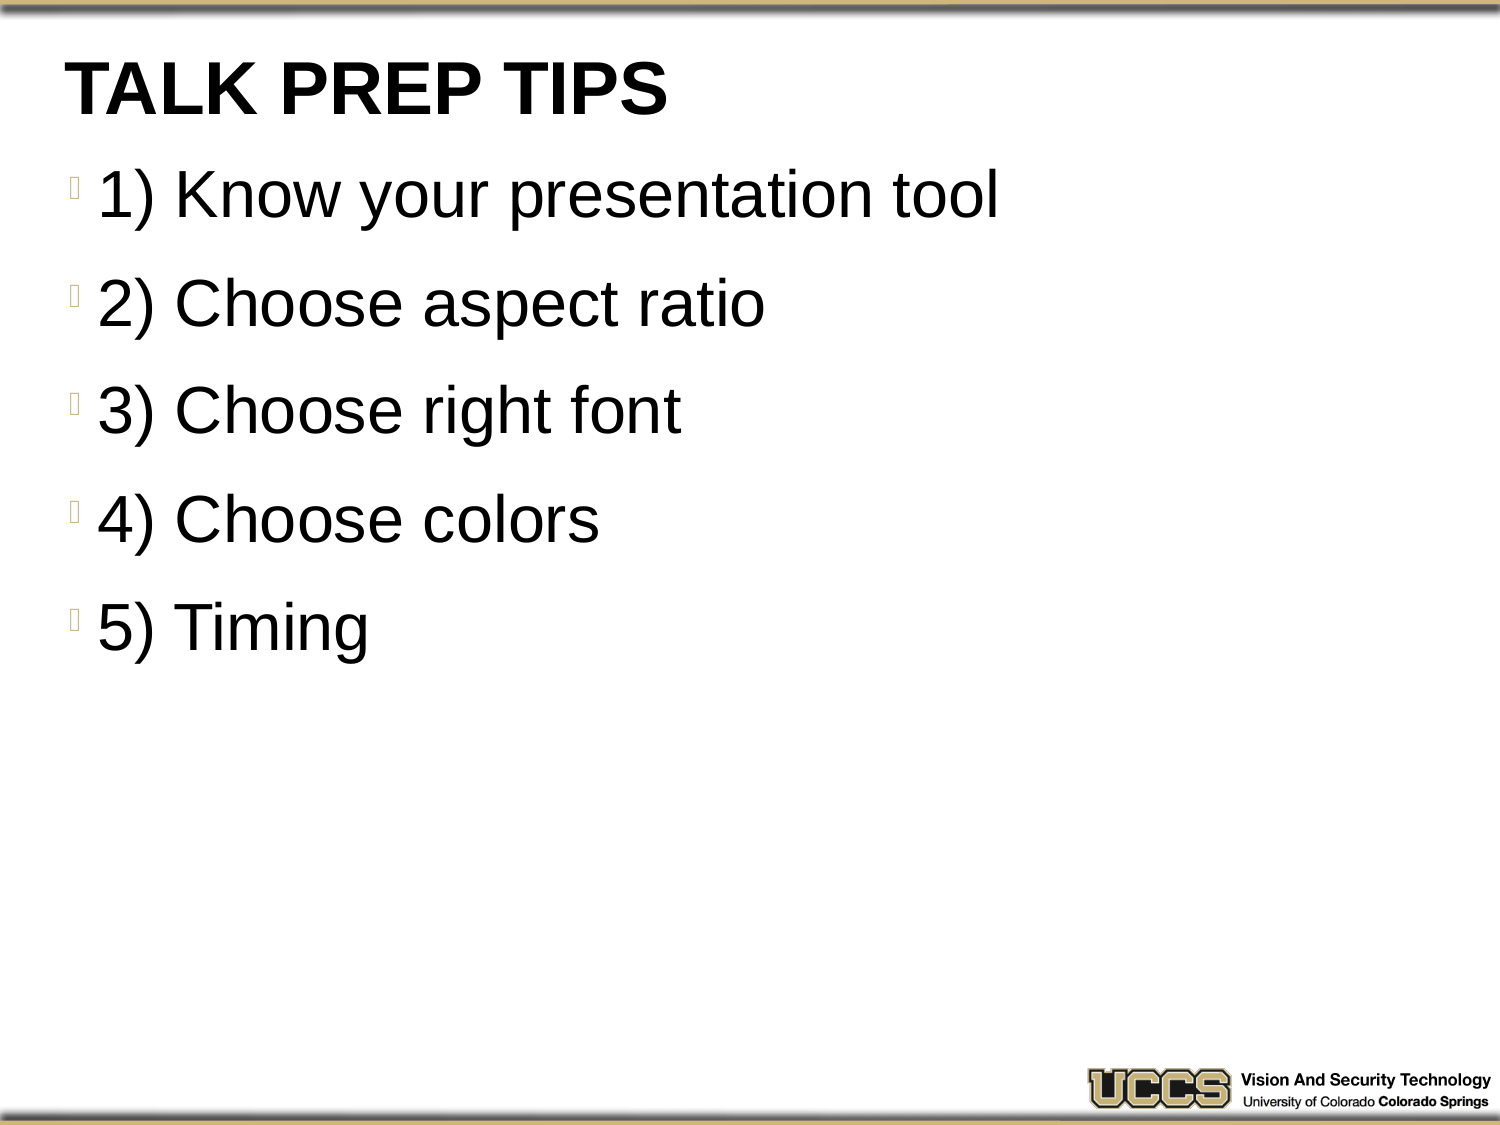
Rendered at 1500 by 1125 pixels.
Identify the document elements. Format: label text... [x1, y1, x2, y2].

title Talk Prep Tips [50, 24, 1450, 138]
list 1) Know your presentation tool 2) Choose aspect ratio 3) Choose right font 4) Choose colors 5) Timing [53, 143, 1367, 1069]
picture [1079, 1061, 1495, 1118]
